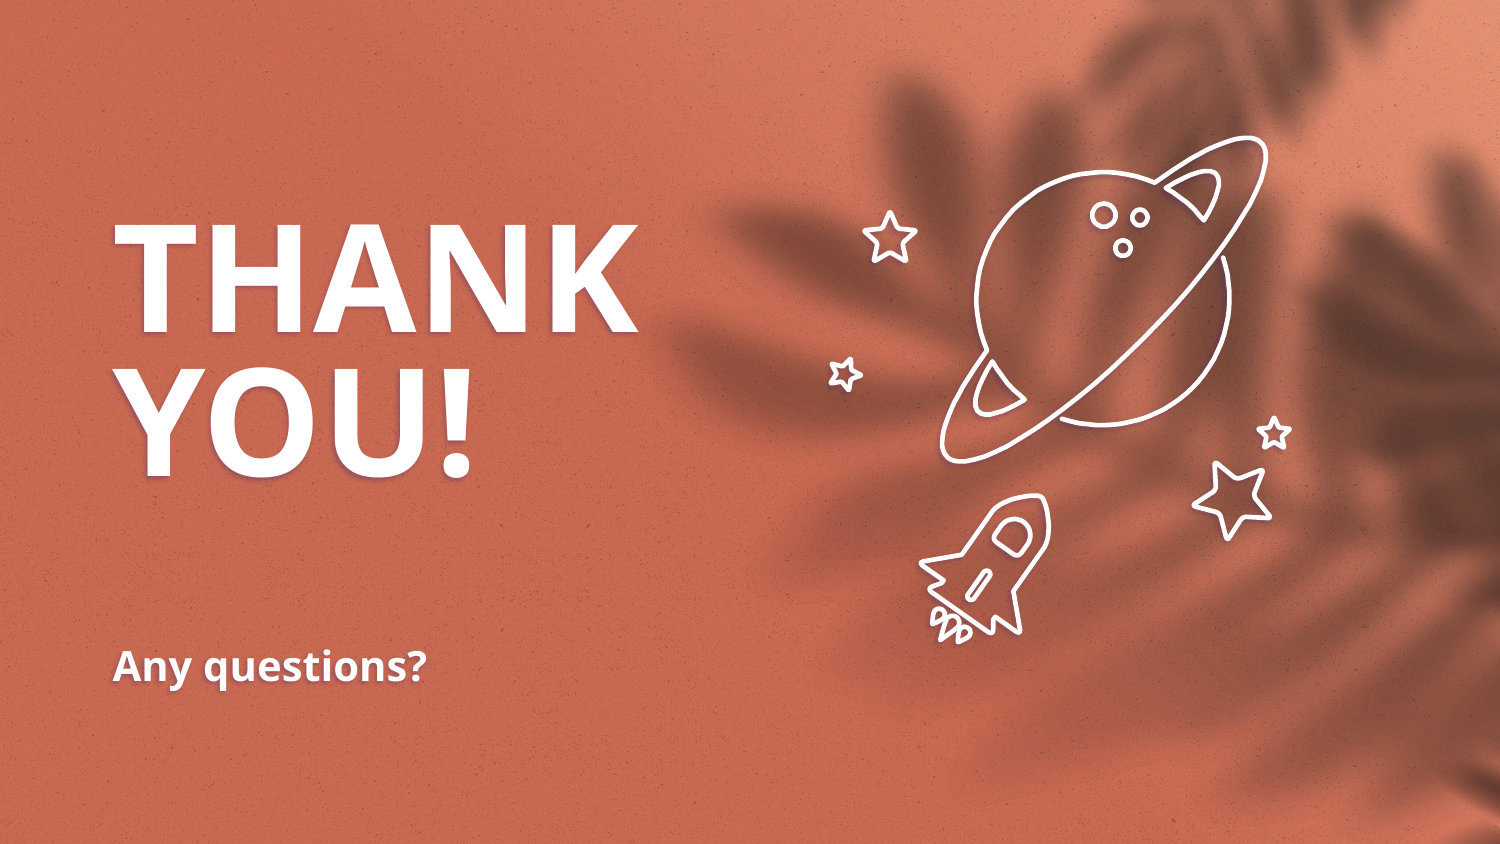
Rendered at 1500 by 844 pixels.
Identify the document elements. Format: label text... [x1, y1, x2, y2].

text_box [922, 503, 1057, 637]
picture [0, 0, 1500, 844]
title THANK YOU! Any questions? [112, 284, 826, 690]
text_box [941, 137, 1266, 462]
